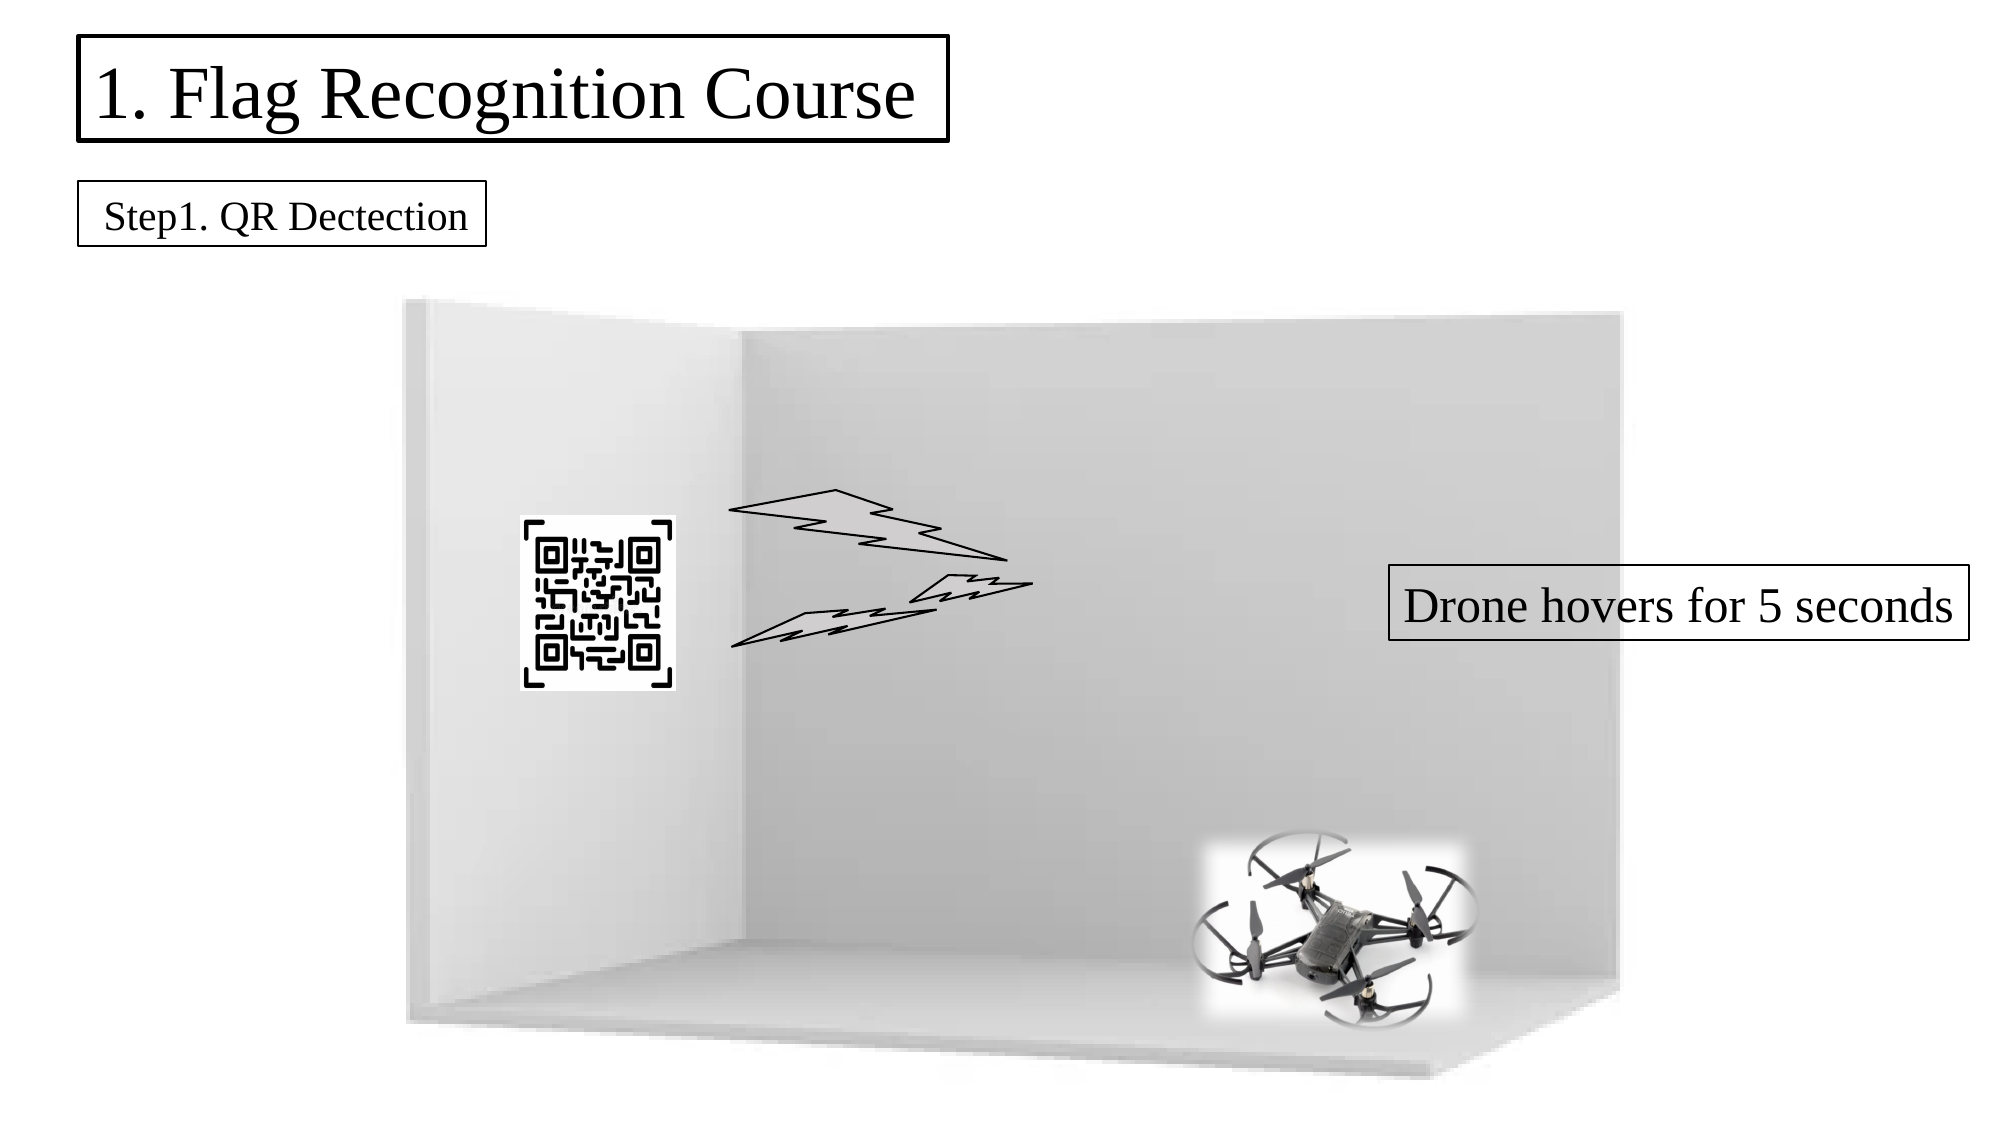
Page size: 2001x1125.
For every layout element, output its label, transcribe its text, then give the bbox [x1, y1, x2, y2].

text_box 1. Flag Recognition Course [78, 36, 949, 141]
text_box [729, 488, 1030, 646]
text_box Drone hovers for 5 seconds [1649, 564, 1970, 640]
text_box Step1. QR Dectection [78, 180, 486, 246]
picture [362, 287, 1649, 1093]
